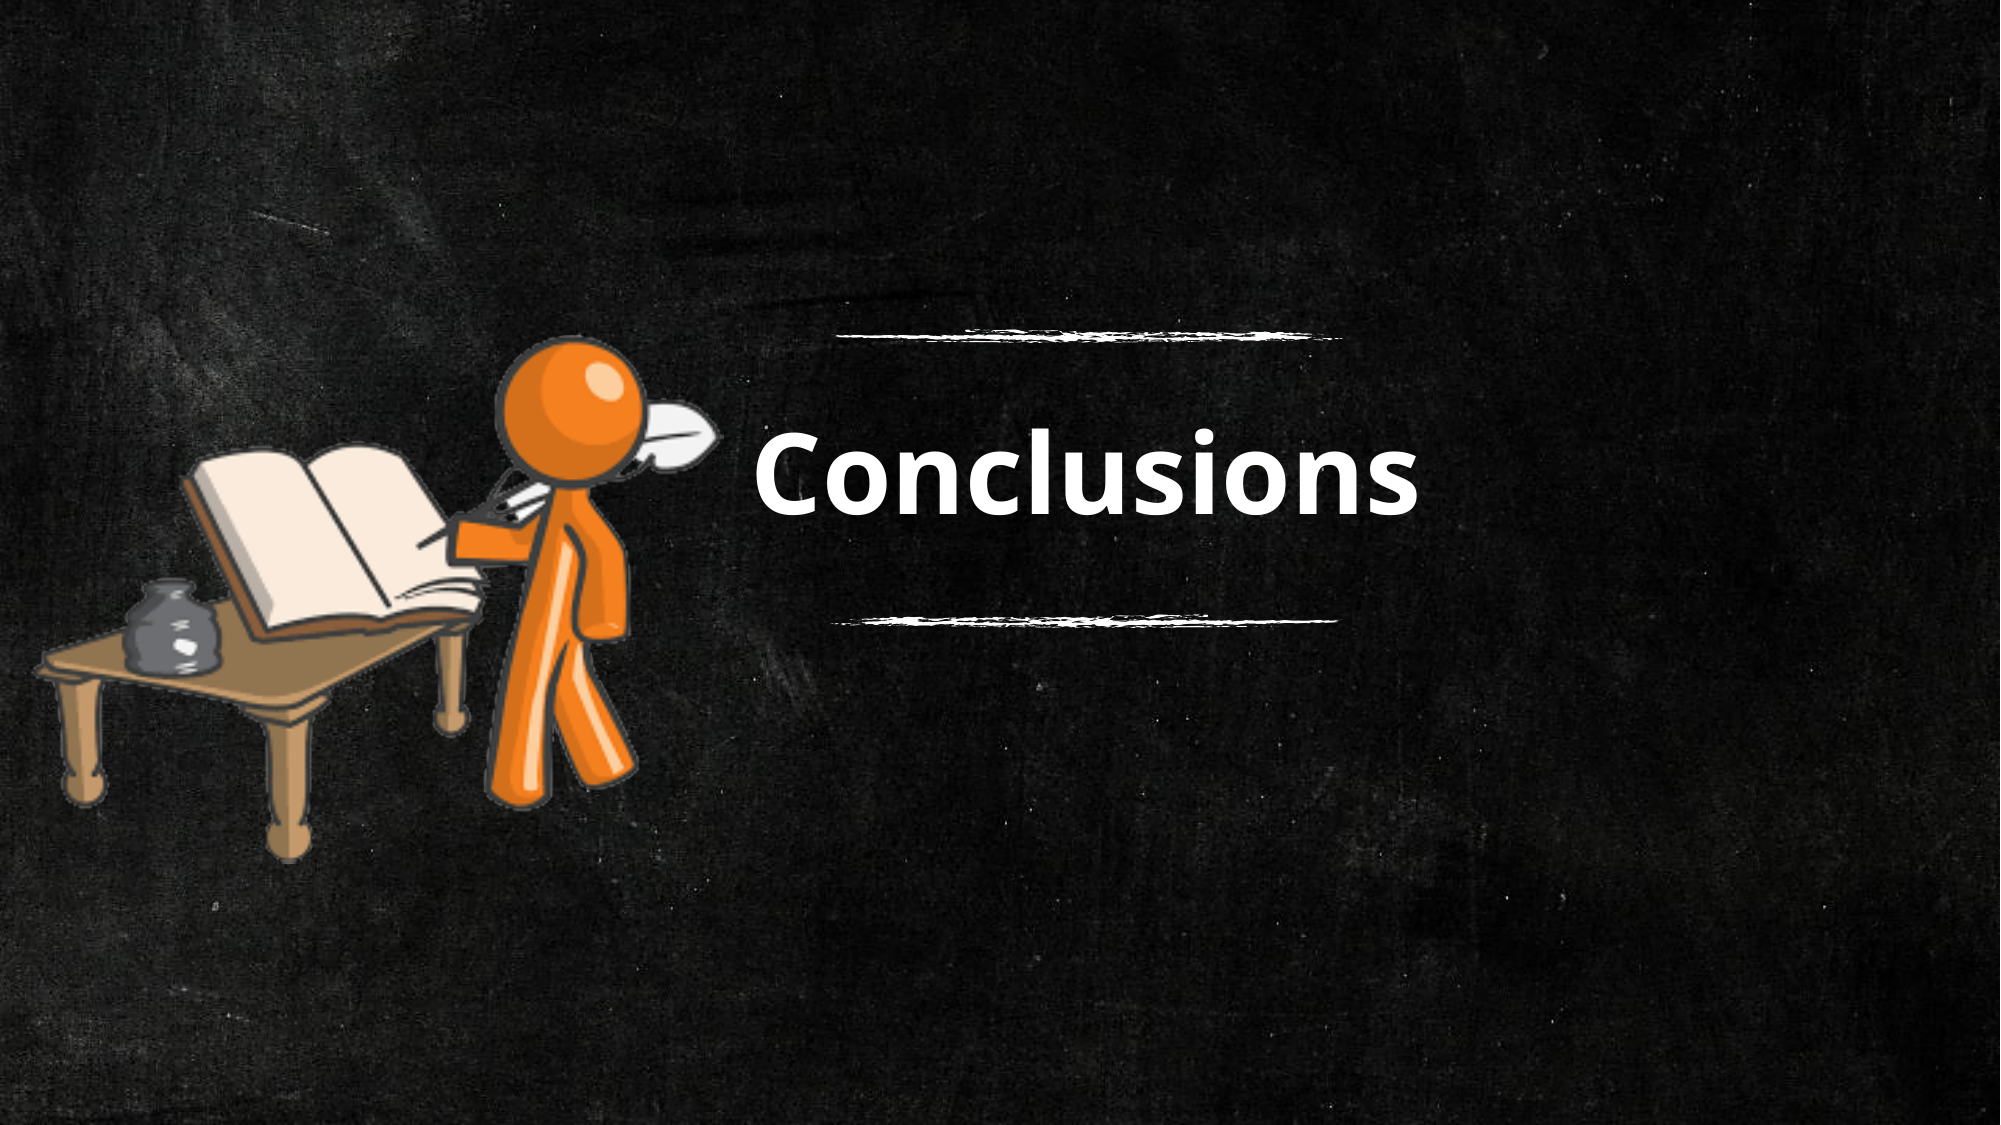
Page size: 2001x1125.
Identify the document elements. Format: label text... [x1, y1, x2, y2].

title Conclusions [724, 417, 2000, 540]
picture [0, 0, 2000, 1125]
